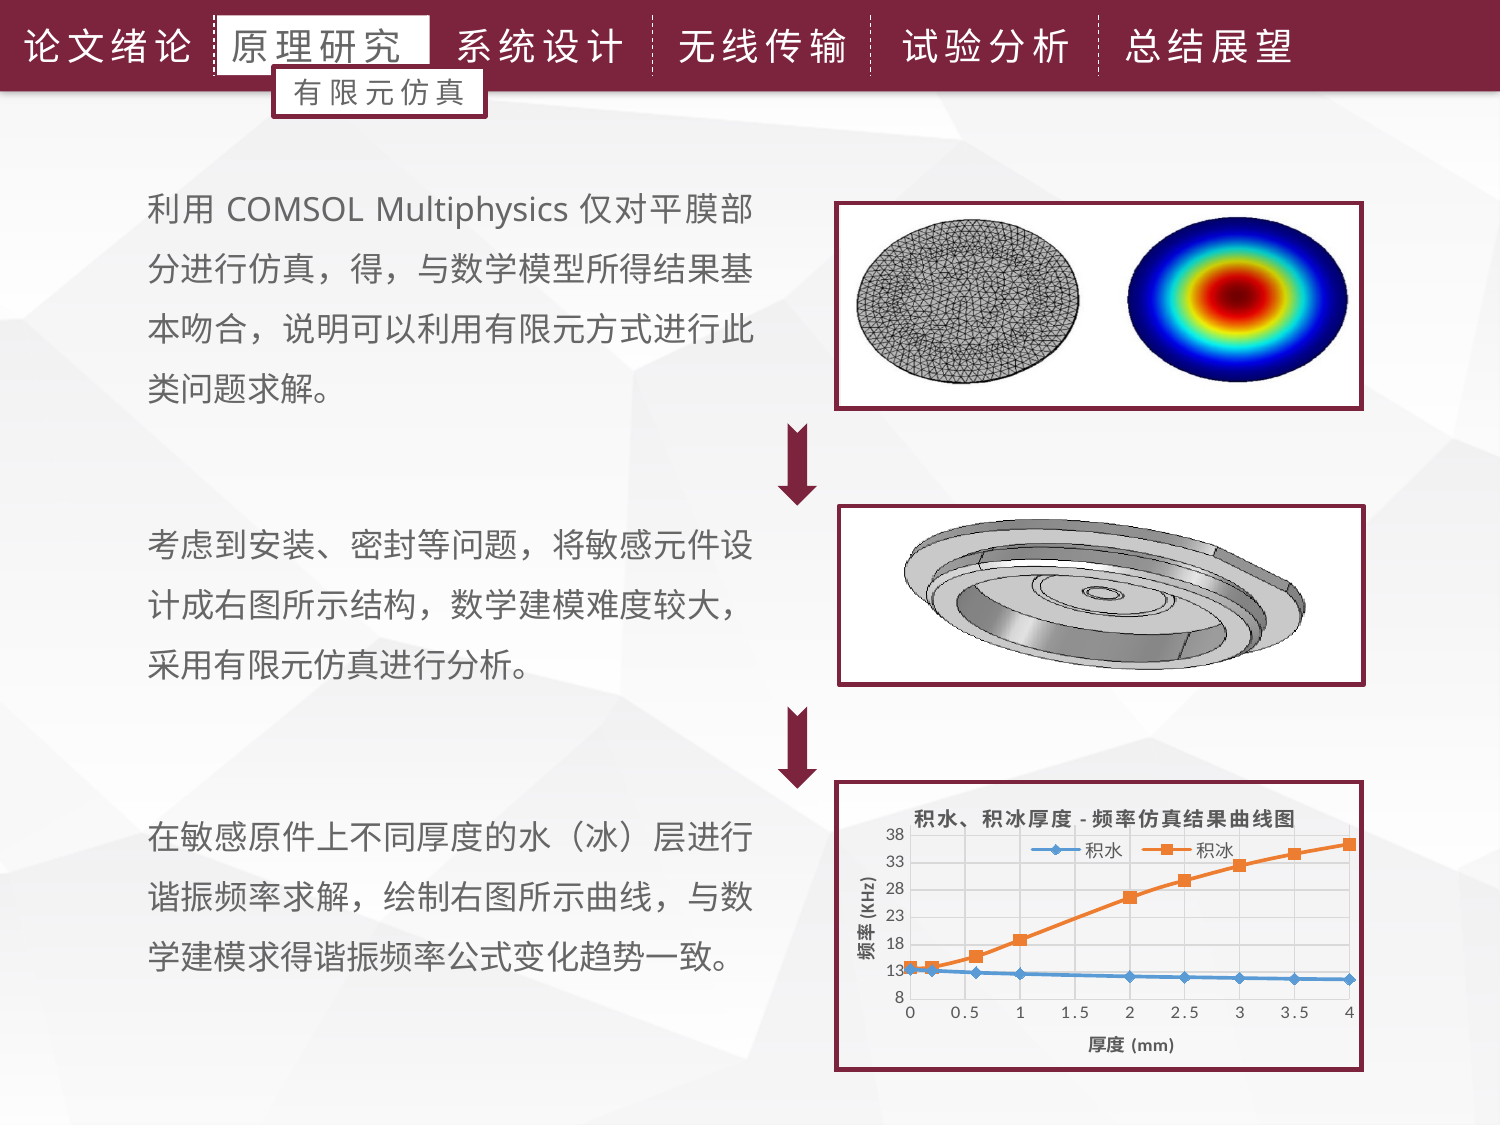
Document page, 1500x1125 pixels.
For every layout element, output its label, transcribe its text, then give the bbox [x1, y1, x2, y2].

text_box 总结展望 [1109, 15, 1322, 76]
text_box 论文绪论 [8, 15, 213, 76]
text_box [835, 781, 1362, 1070]
text_box 无线传输 [871, 15, 876, 76]
text_box 在敏感原件上不同厚度的水（冰）层进行谐振频率求解，绘制右图所示曲线，与数学建模求得谐振频率公式变化趋势一致。 [132, 788, 769, 984]
text_box 有限元仿真 [273, 66, 486, 117]
text_box 无线传输 [663, 15, 870, 76]
text_box 考虑到安装、密封等问题，将敏感元件设计成右图所示结构，数学建模难度较大，采用有限元仿真进行分析。 [132, 496, 769, 692]
text_box 系统设计 [440, 15, 652, 76]
text_box [775, 703, 820, 791]
text_box [0, 0, 1500, 92]
text_box [835, 202, 1362, 410]
picture [0, 92, 1500, 1125]
text_box 试验分析 [886, 15, 1098, 76]
text_box [775, 420, 820, 508]
text_box 原理研究 [217, 15, 427, 76]
chart [841, 786, 1373, 1062]
